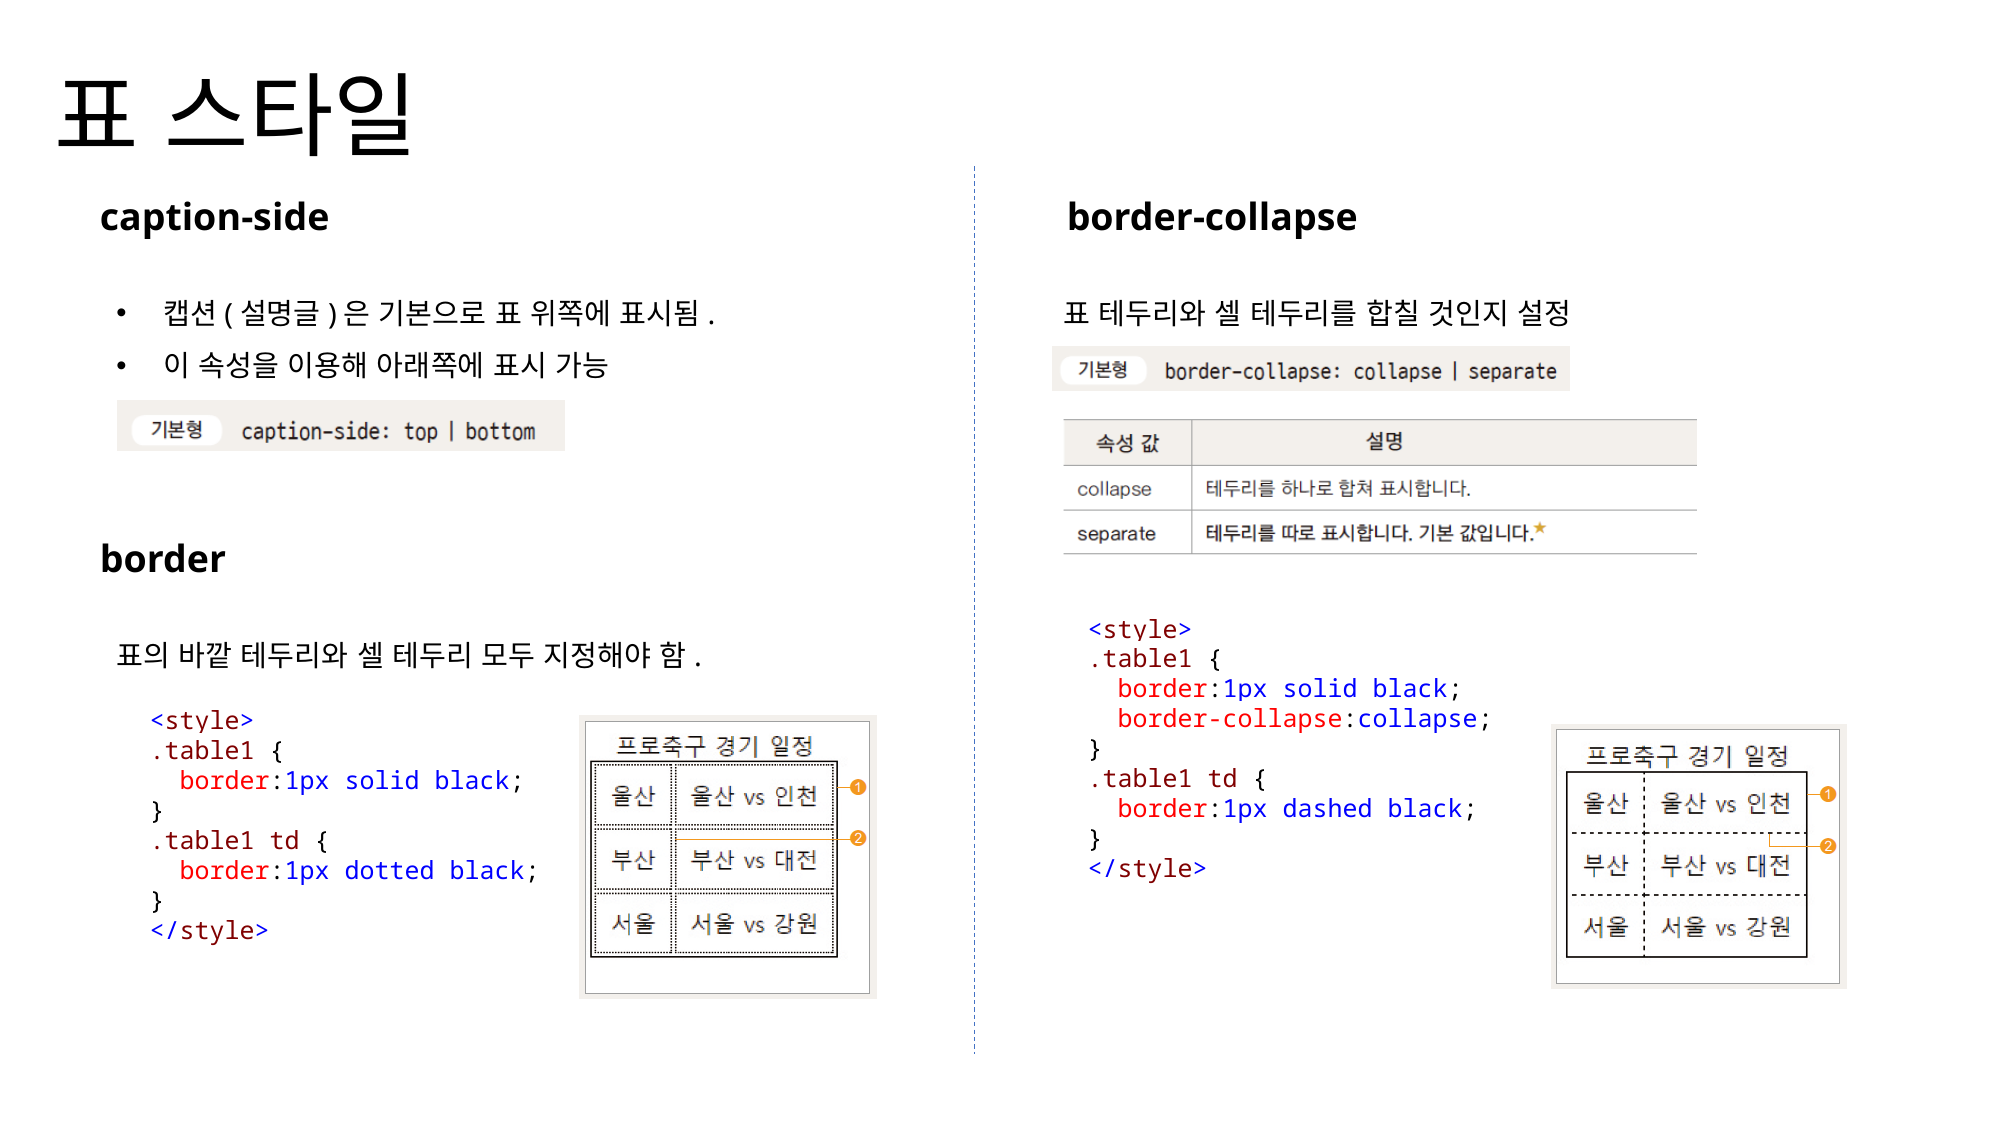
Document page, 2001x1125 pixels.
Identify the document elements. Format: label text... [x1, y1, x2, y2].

text_box border [85, 527, 522, 588]
text_box border-collapse [1052, 185, 1489, 246]
picture [1551, 724, 1847, 989]
text_box 표의 바깥 테두리와 셀 테두리 모두 지정해야 함. [101, 612, 974, 680]
text_box 표 테두리와 셀 테두리를 합칠 것인지 설정 [1048, 270, 1928, 338]
text_box 캡션(설명글)은 기본으로 표 위쪽에 표시됨. 이 속성을 이용해 아래쪽에 표시 가능 [101, 270, 974, 390]
title 표 스타일 [39, 11, 1765, 229]
text_box <style> .table1 { border:1px solid black; } .table1 td { border:1px dotted black; } </style> [134, 697, 663, 952]
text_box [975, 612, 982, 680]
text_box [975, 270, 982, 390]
picture [1051, 400, 1697, 566]
picture [1052, 346, 1570, 391]
picture [117, 400, 565, 451]
text_box caption-side [85, 185, 522, 246]
picture [579, 715, 877, 999]
text_box <style> .table1 { border:1px solid black; border-collapse:collapse; } .table1 td { border:1px dashed black; } </style> [1072, 605, 1601, 890]
